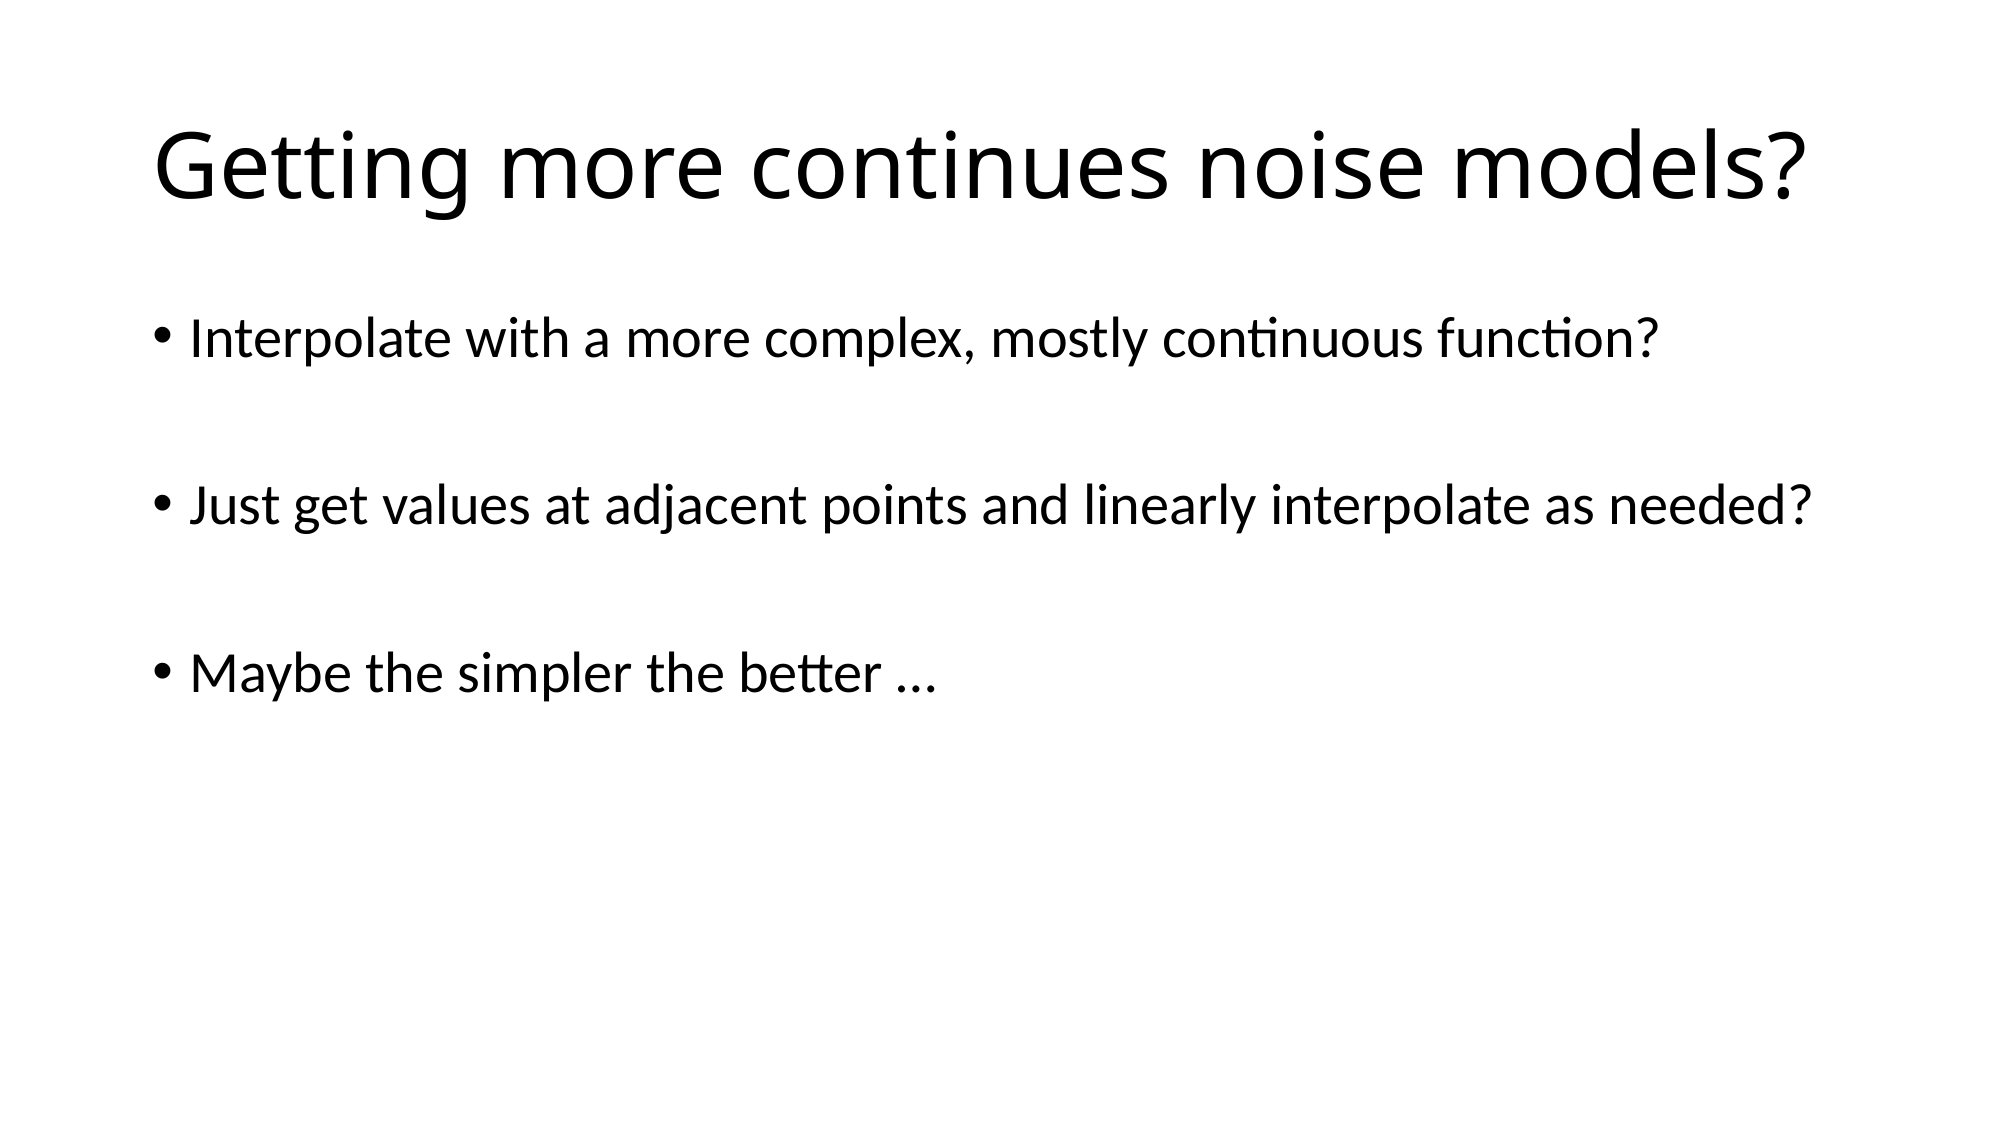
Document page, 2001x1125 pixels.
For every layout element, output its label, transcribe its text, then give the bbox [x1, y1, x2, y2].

title Getting more continues noise models? [137, 59, 1863, 278]
list Interpolate with a more complex, mostly continuous function? Just get values at adjacent points and linearly interpolate as needed? Maybe the simpler the better … [137, 299, 1863, 1014]
